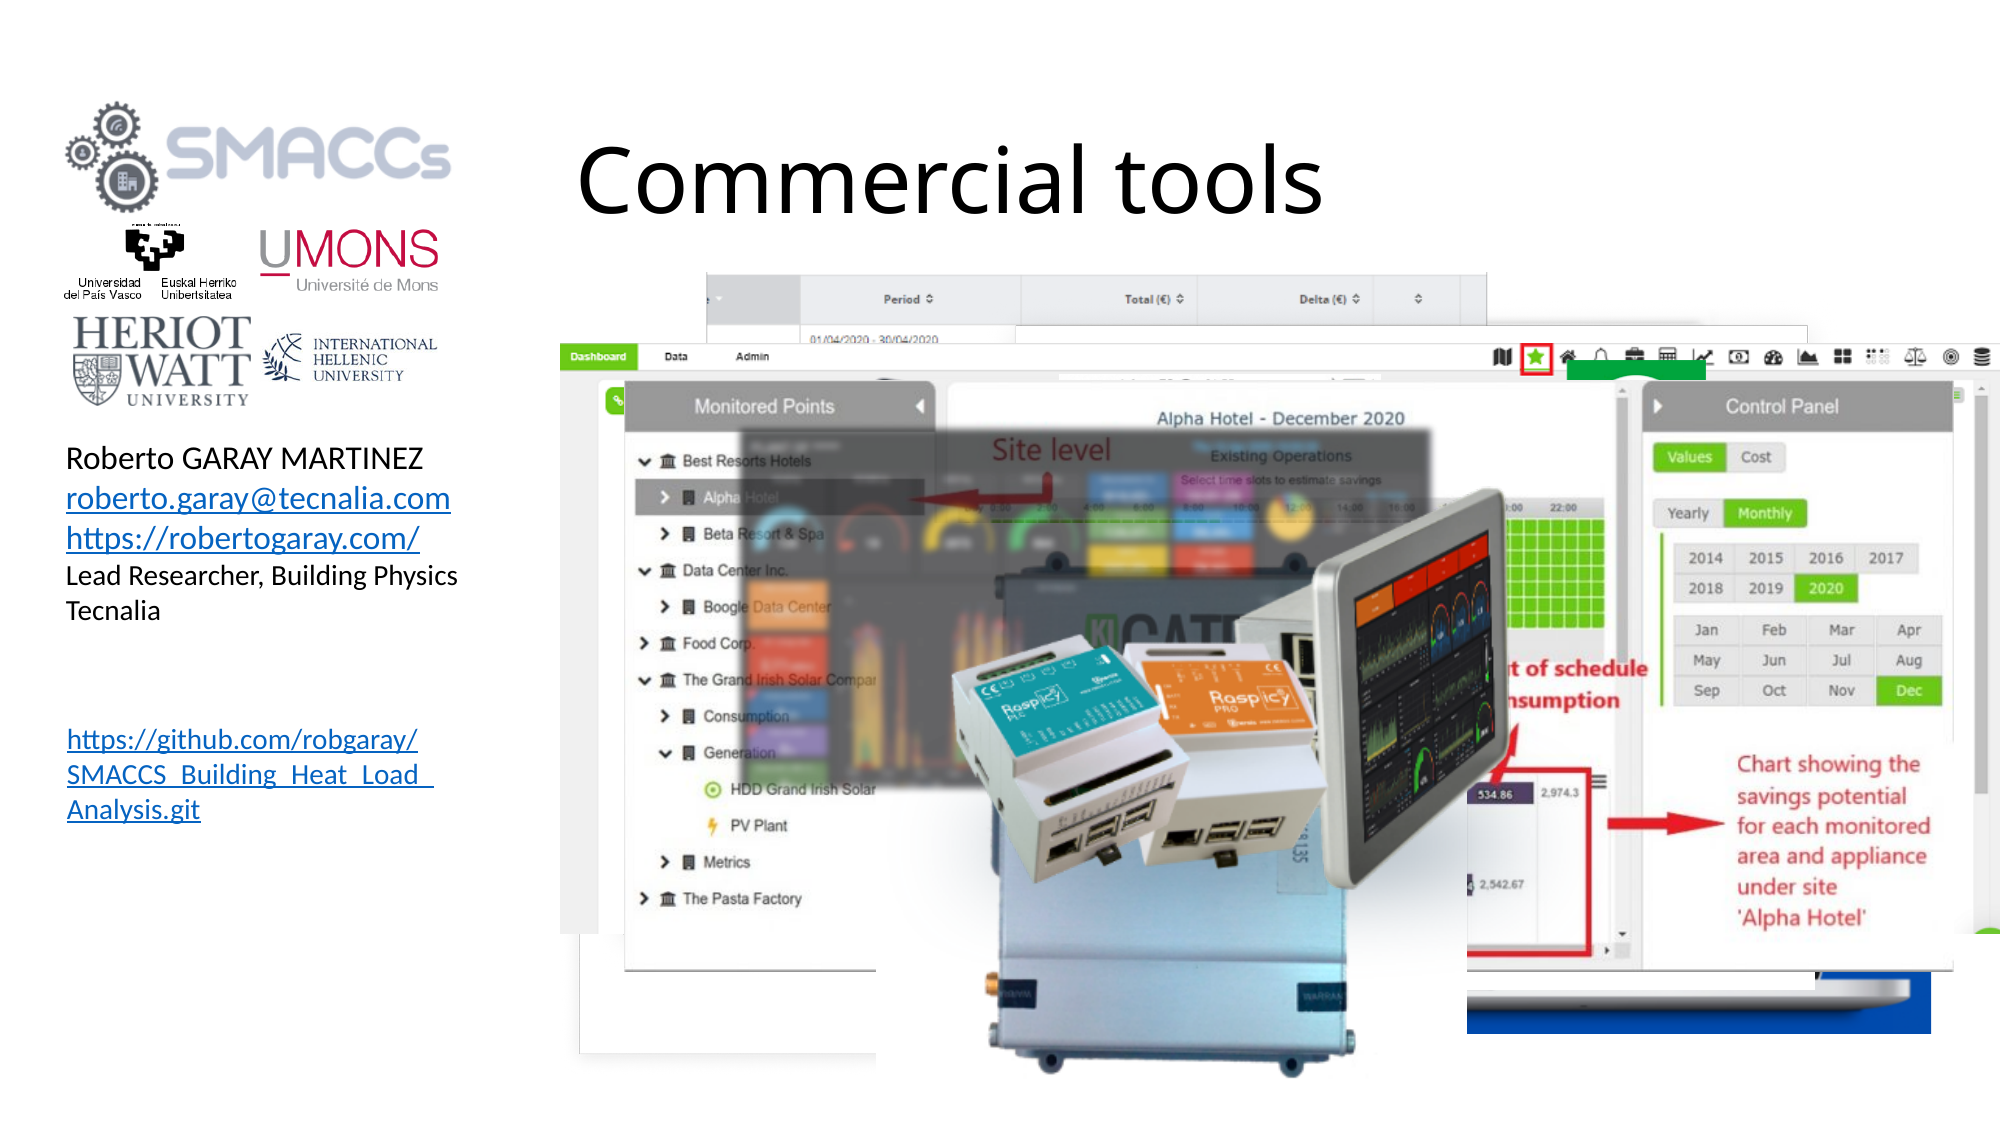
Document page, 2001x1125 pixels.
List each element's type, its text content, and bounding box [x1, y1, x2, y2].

picture [260, 324, 438, 390]
picture [560, 267, 2000, 1114]
picture [260, 229, 438, 291]
picture [73, 316, 251, 406]
title Commercial tools [560, 91, 1863, 278]
picture [62, 218, 240, 307]
